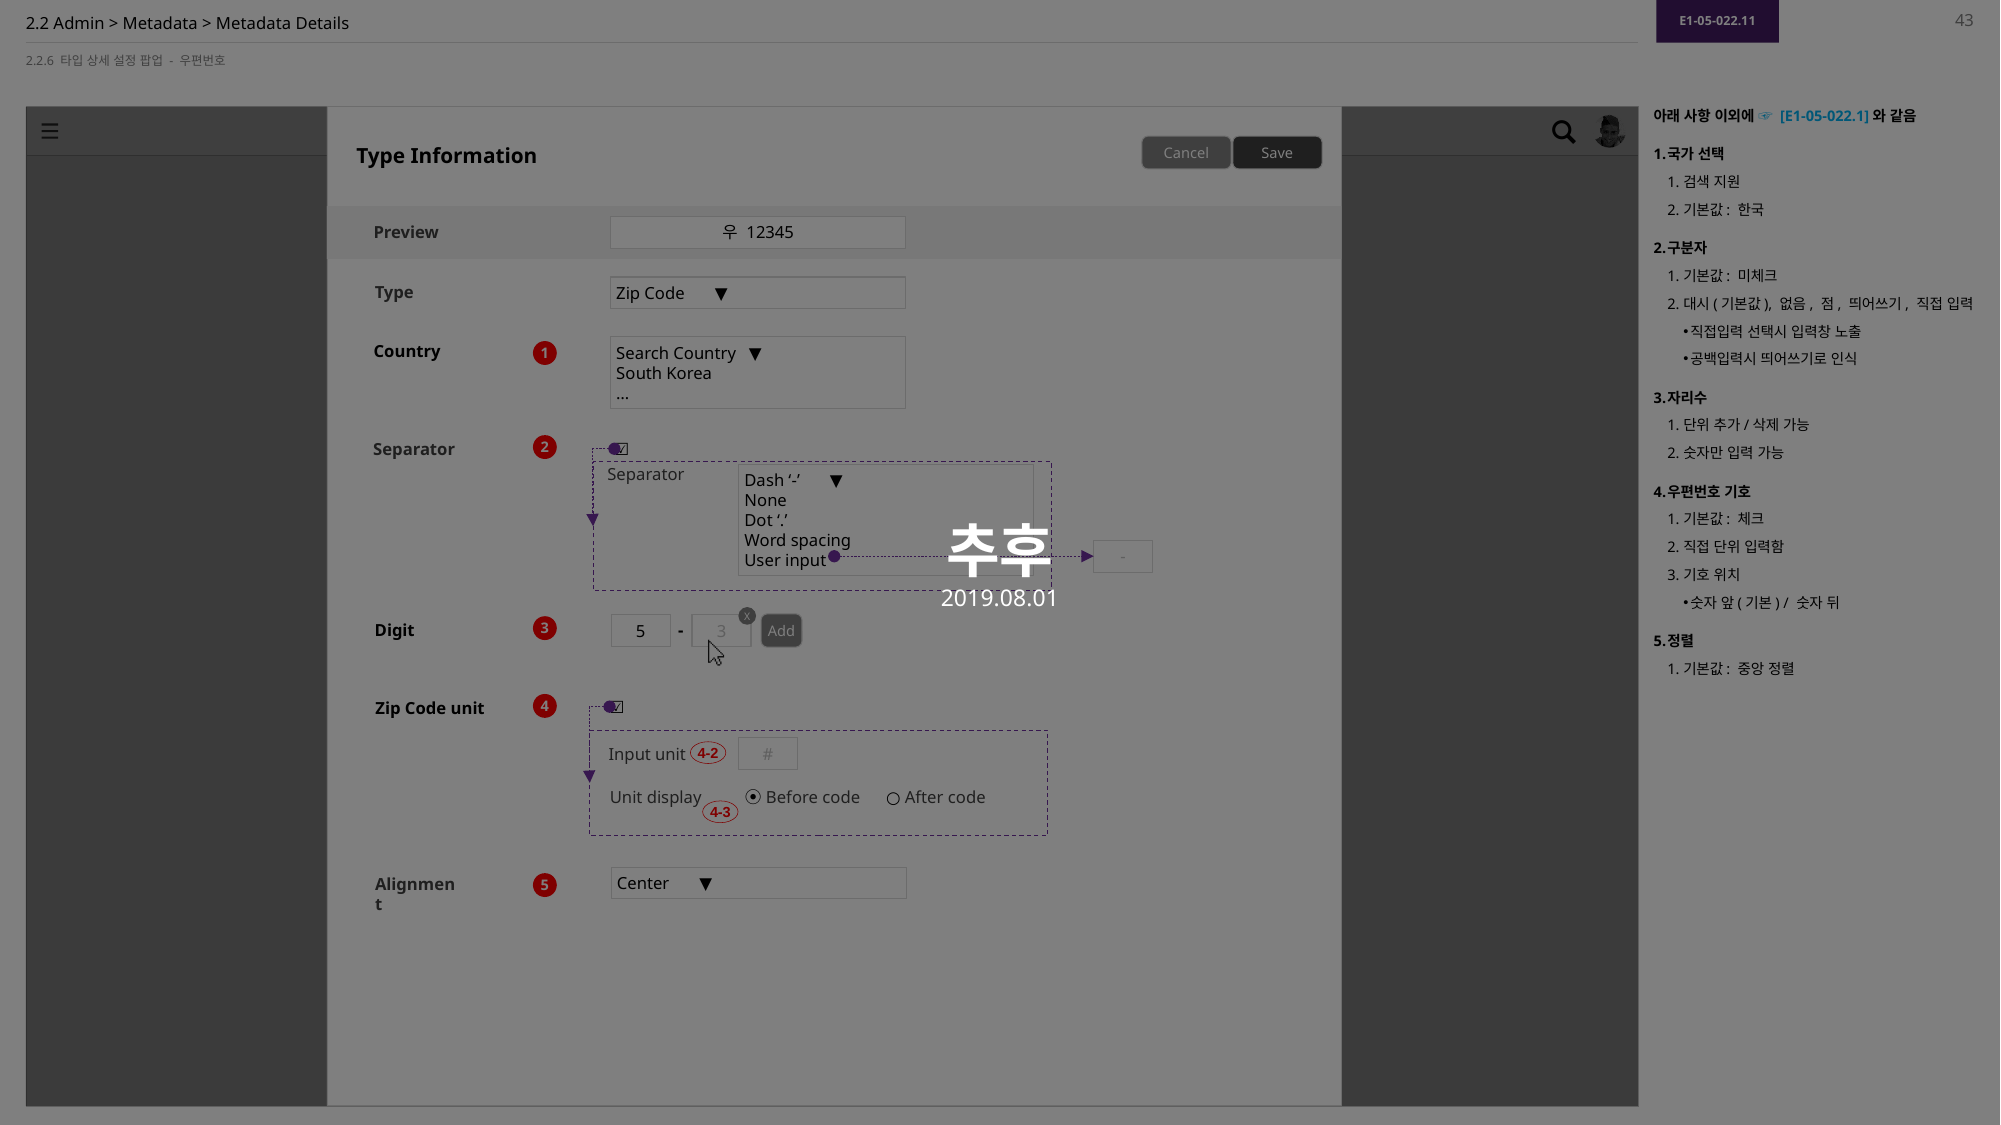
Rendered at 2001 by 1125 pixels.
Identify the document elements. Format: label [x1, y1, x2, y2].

picture [707, 639, 725, 666]
text_box [0, 0, 2000, 1125]
